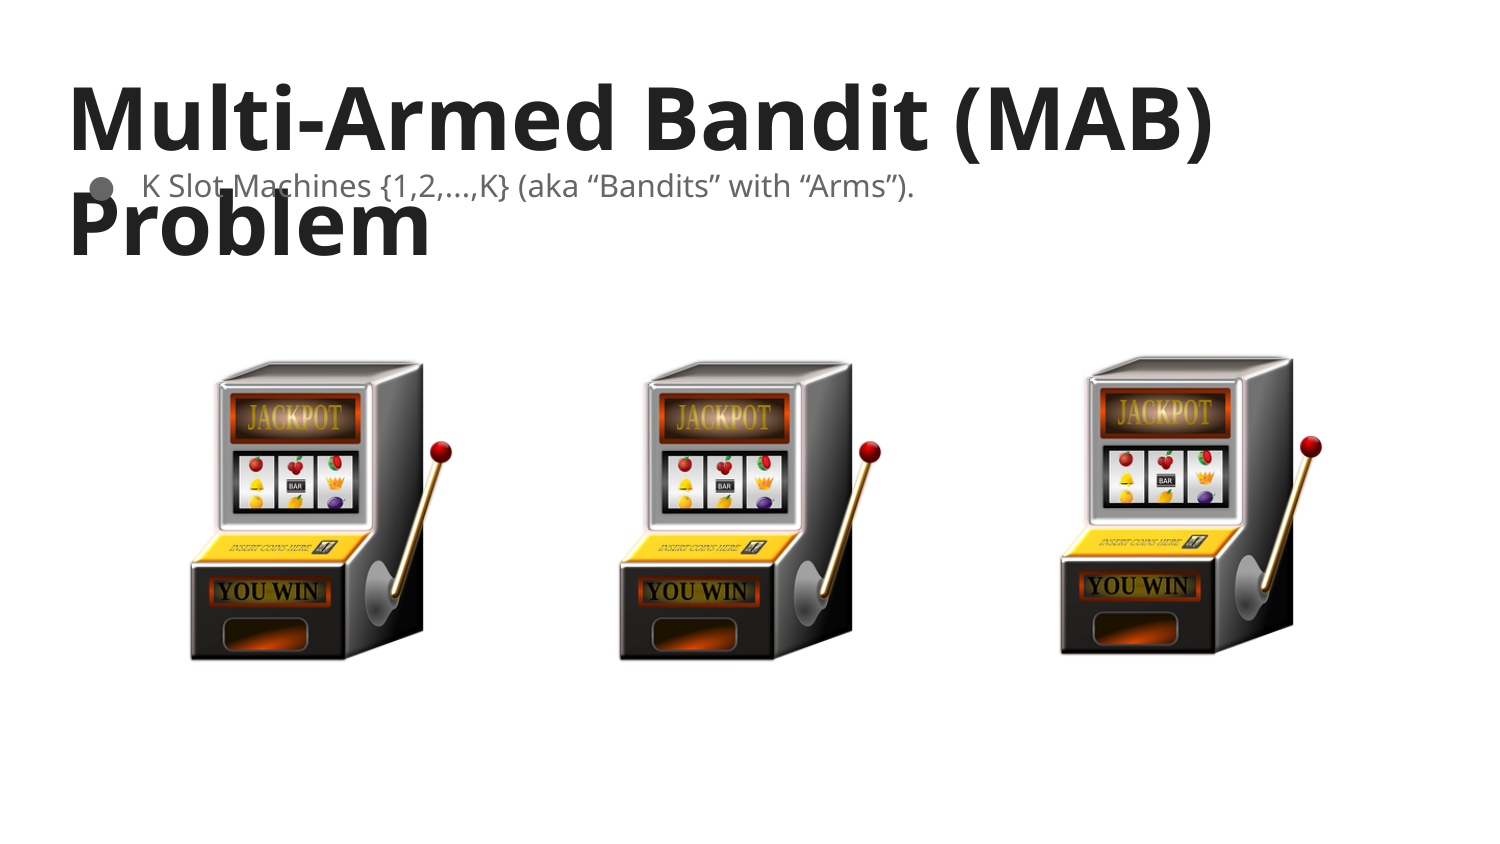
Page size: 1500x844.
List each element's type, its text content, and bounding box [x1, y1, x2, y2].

picture [167, 334, 474, 689]
title Multi-Armed Bandit (MAB) Problem [51, 48, 1449, 151]
picture [596, 334, 904, 689]
picture [1037, 329, 1344, 684]
list K Slot Machines {1,2,...,K} (aka “Bandits” with “Arms”). [51, 151, 1449, 360]
